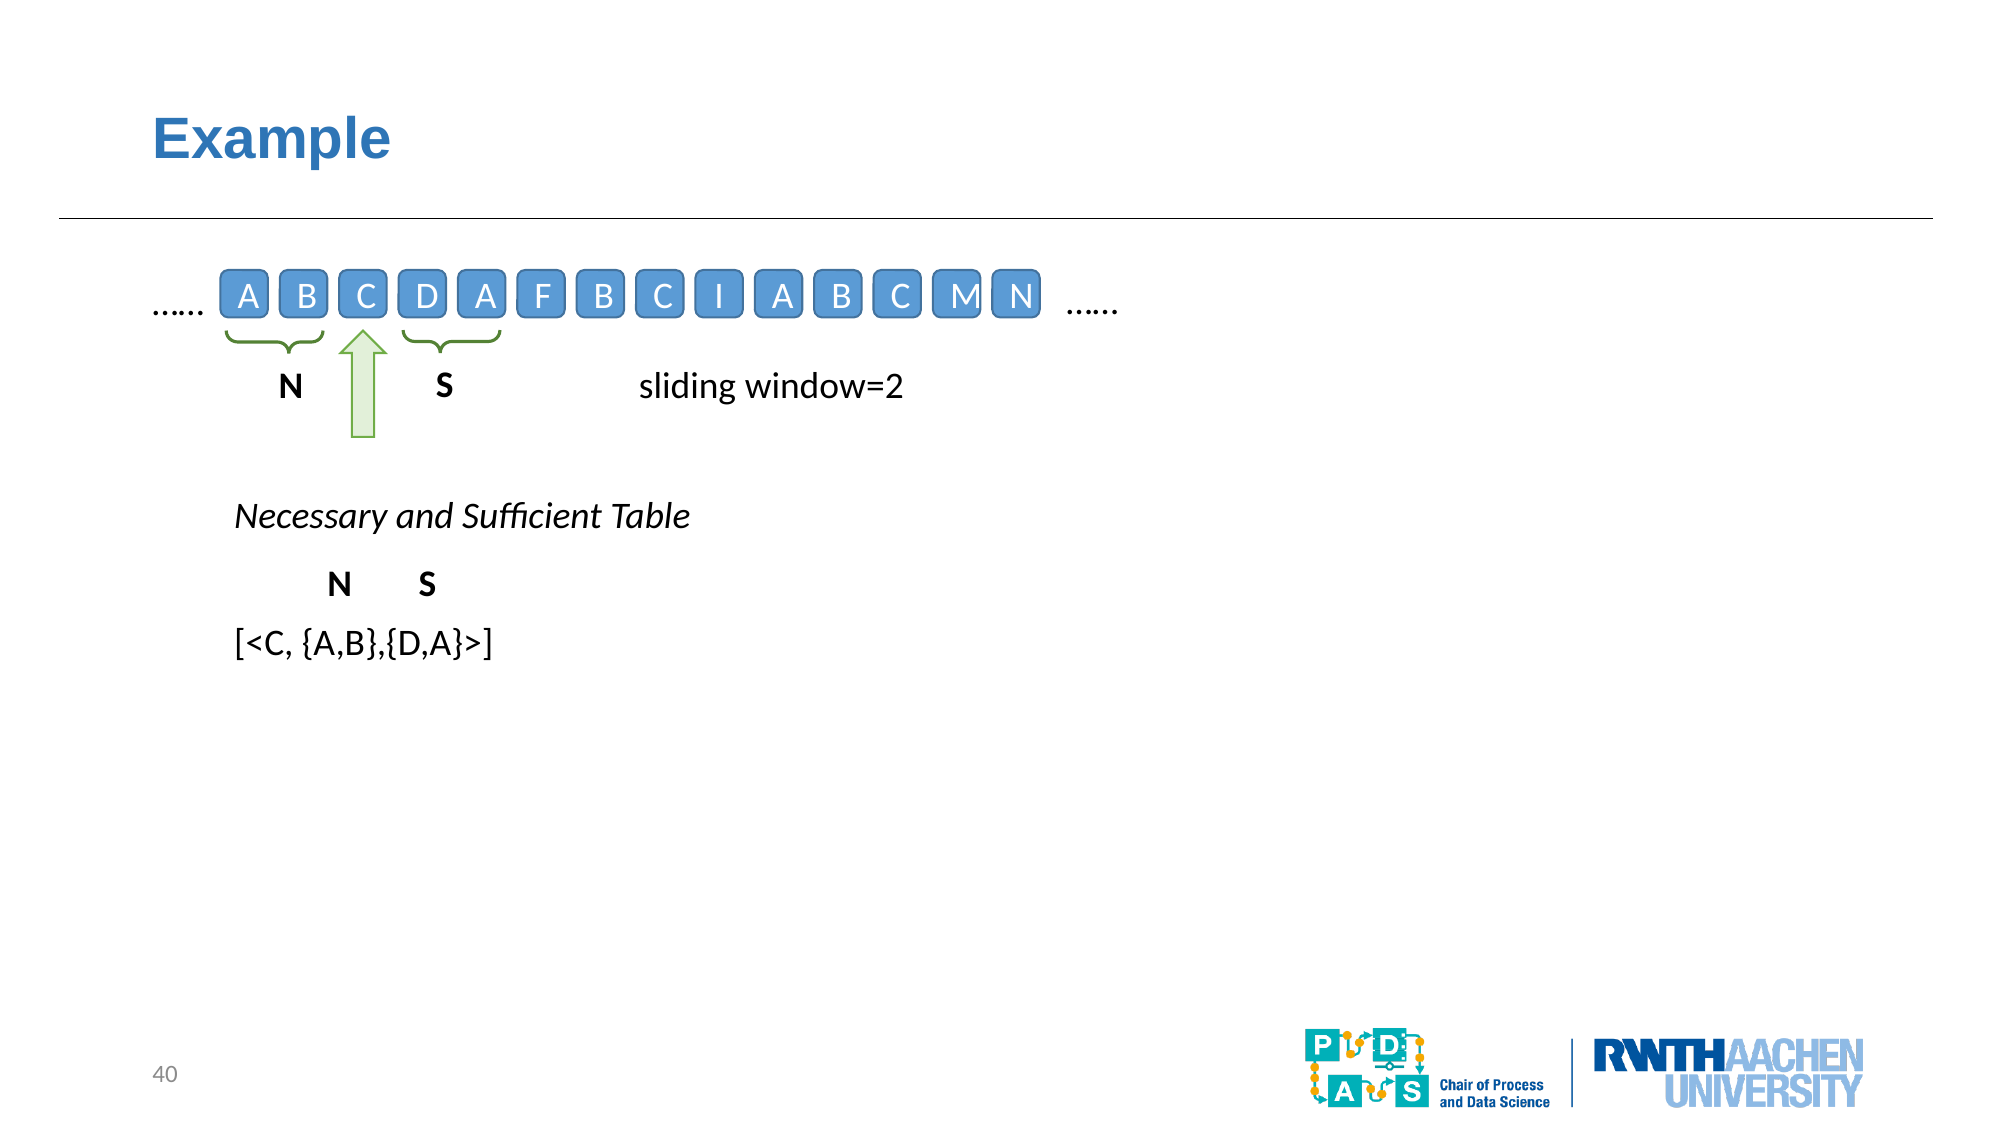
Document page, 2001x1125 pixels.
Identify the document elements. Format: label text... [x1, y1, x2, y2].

slide_number 40 [137, 1042, 588, 1103]
text_box …… [137, 270, 353, 331]
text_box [220, 269, 1040, 318]
text_box sliding window=2 [624, 353, 957, 414]
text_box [226, 330, 500, 437]
text_box …… [1051, 269, 1267, 330]
text_box N [312, 551, 378, 612]
text_box S [403, 551, 469, 612]
text_box [<C, {A,B},{D,A}>] [219, 610, 542, 671]
picture [1283, 1004, 1885, 1125]
title Example [137, 59, 1863, 219]
